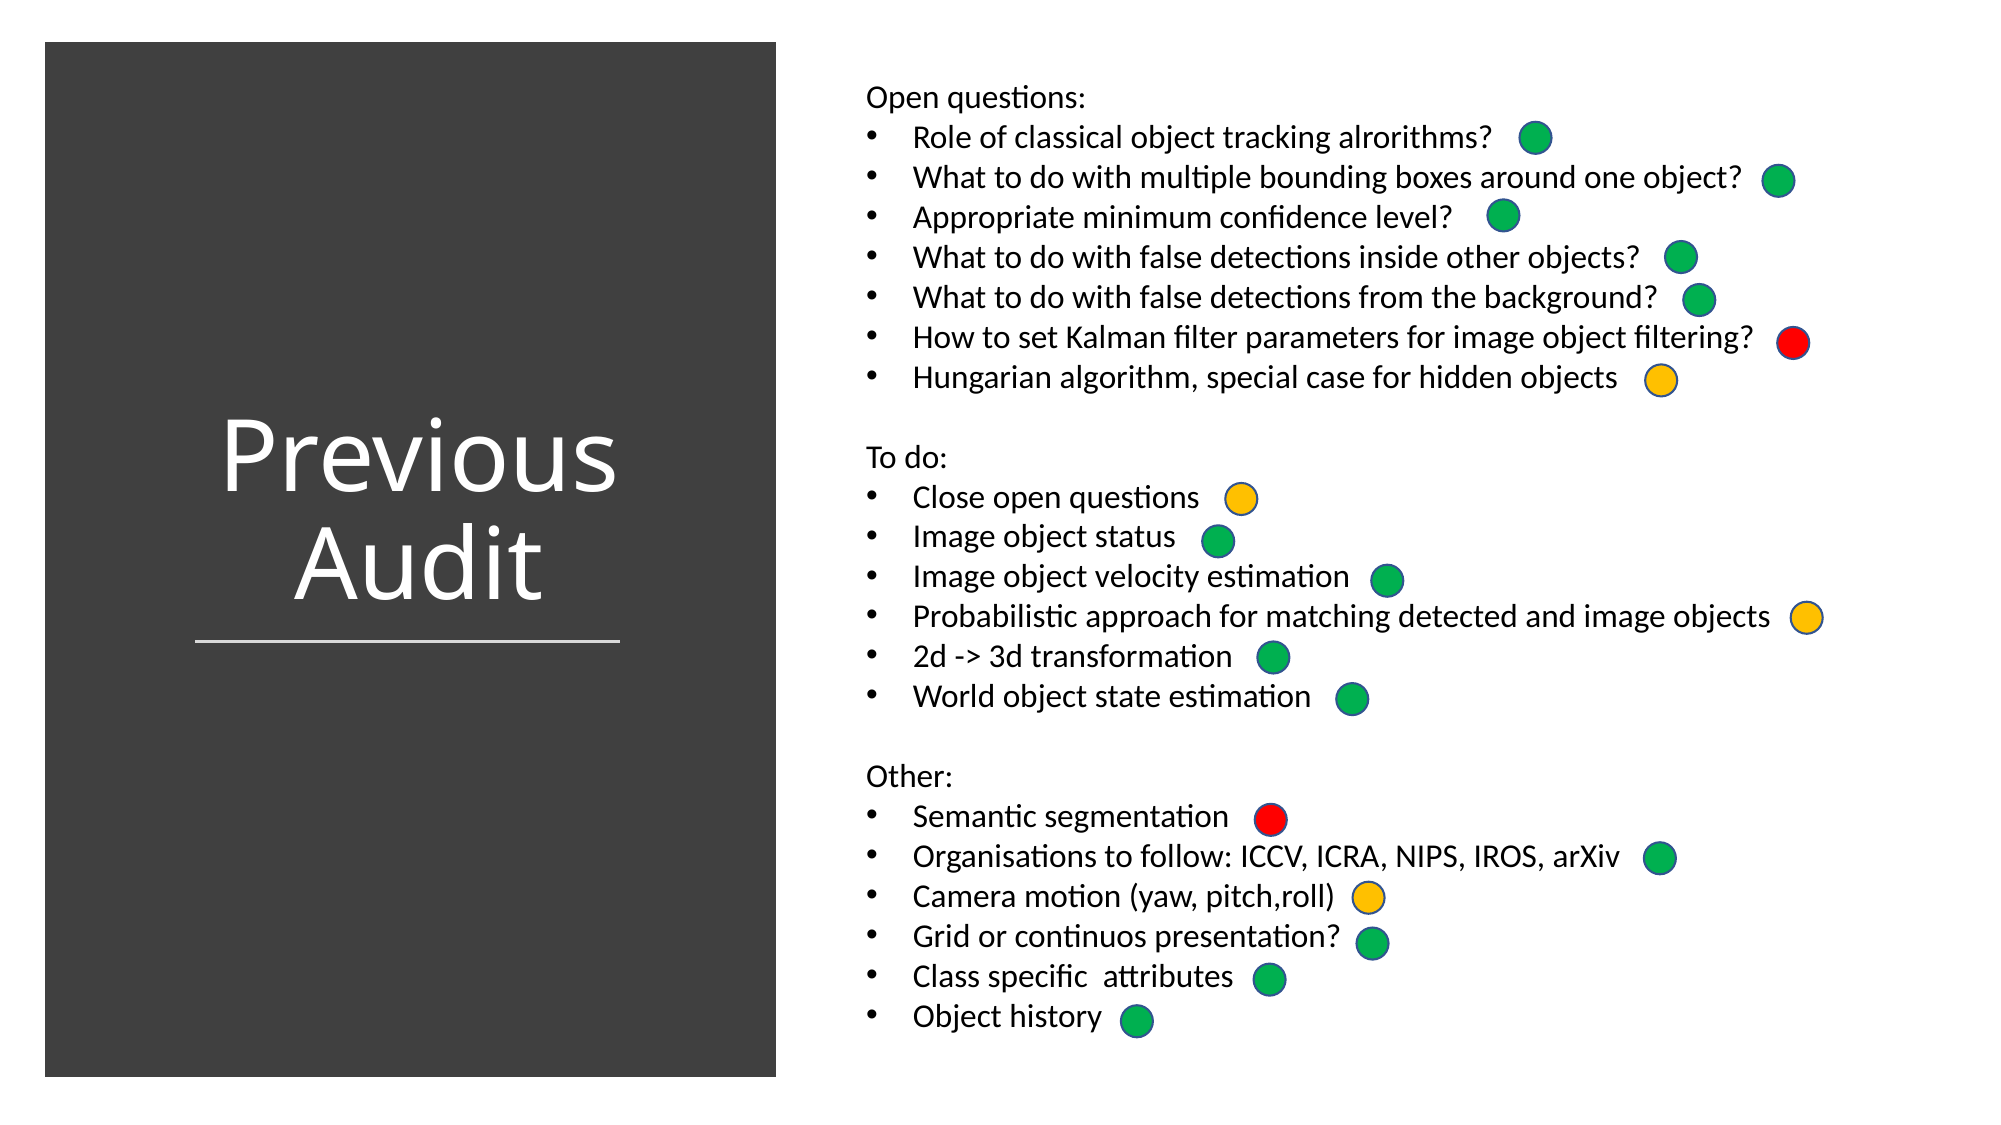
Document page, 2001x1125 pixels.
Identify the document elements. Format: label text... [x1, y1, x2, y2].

text_box [1642, 841, 1677, 876]
text_box [1253, 802, 1288, 837]
text_box [1256, 640, 1291, 675]
text_box [1761, 163, 1796, 198]
text_box [1486, 198, 1521, 233]
text_box [1355, 926, 1390, 961]
text_box [1682, 282, 1717, 318]
text_box [1119, 1004, 1154, 1039]
text_box [54, 52, 767, 1067]
text_box [1224, 481, 1259, 517]
text_box [1663, 239, 1699, 275]
text_box [1644, 363, 1679, 398]
text_box [1201, 524, 1236, 559]
text_box [1351, 880, 1386, 915]
text_box [1335, 682, 1370, 717]
text_box Previous Audit [82, 149, 756, 629]
text_box [1789, 600, 1824, 635]
text_box [1518, 120, 1553, 155]
text_box [1252, 962, 1287, 997]
text_box [1776, 325, 1811, 361]
text_box Open questions: Role of classical object tracking alrorithms? What to do with multiple bounding boxes around one object? Appropriate minimum confidence level? What to do with false detections inside other objects? What to do with false detections from the background? How to set Kalman filter parameters for image object filtering? Hungarian algorithm, special case for hidden objects To do: Close open questions Image object status Image object velocity estimation Probabilistic approach for matching detected and image objects 2d -> 3d transformation World object state estimation Other: Semantic segmentation Organisations to follow: ICCV, ICRA, NIPS, IROS, arXiv Camera motion (yaw, pitch,roll) Grid or continuos presentation? Class specific attributes Object history [851, 68, 1889, 1081]
text_box [1370, 563, 1405, 598]
